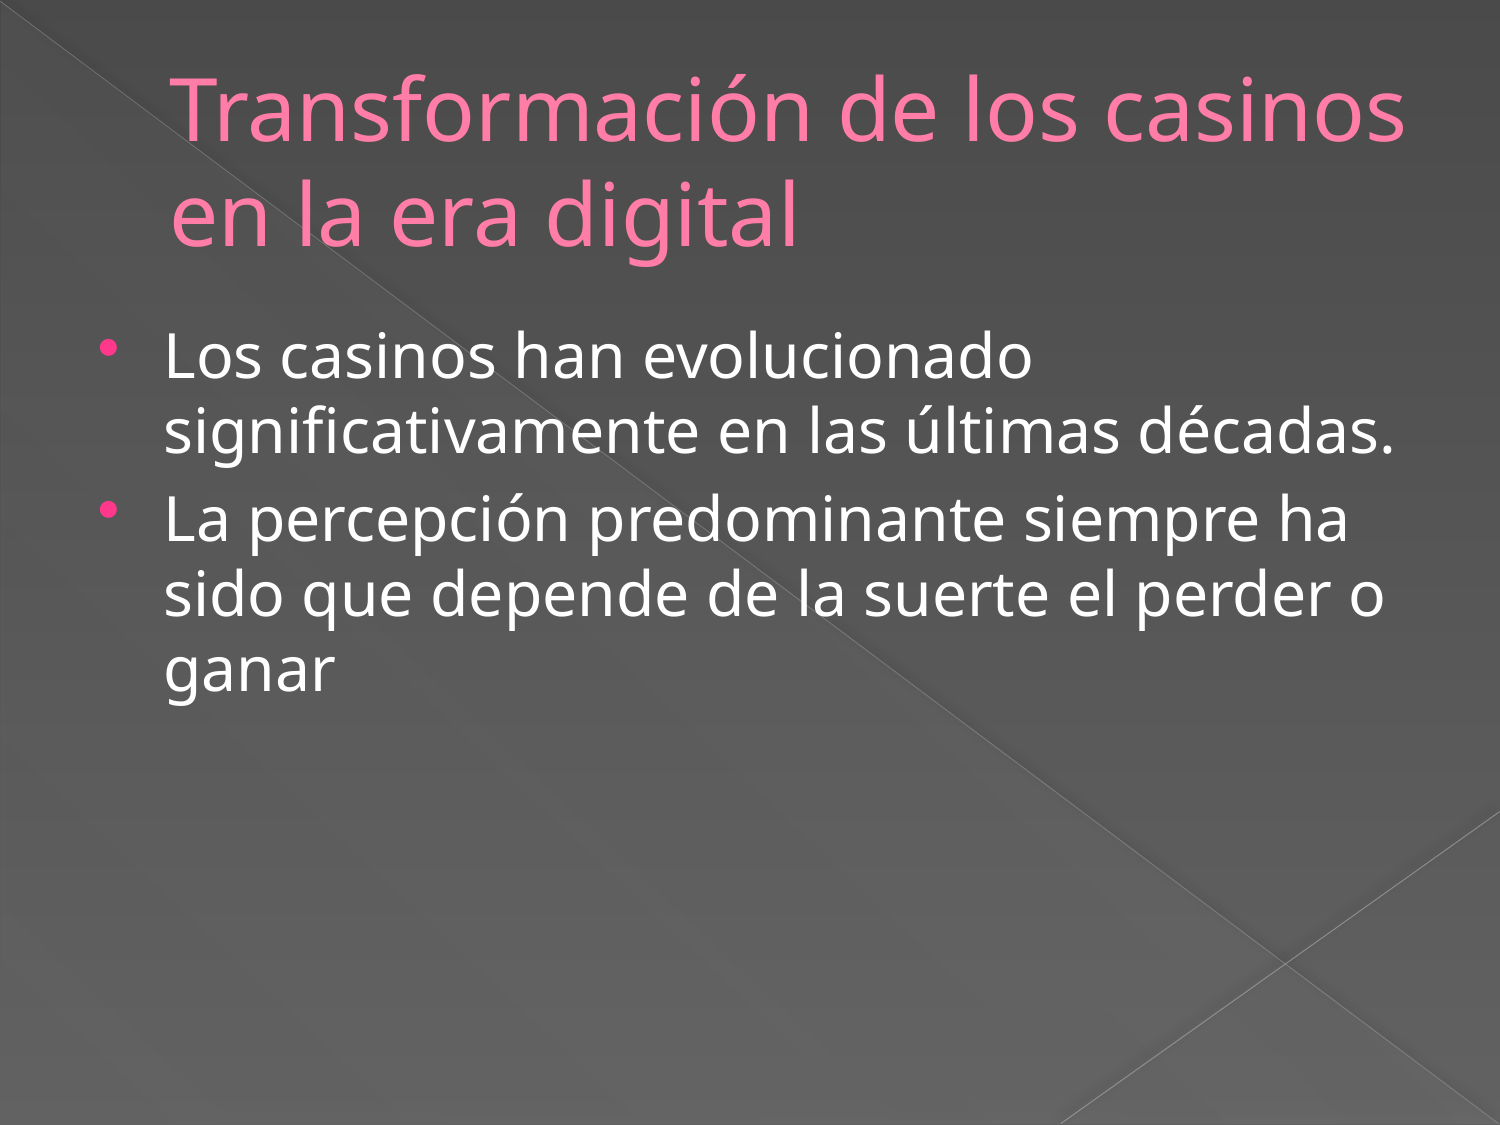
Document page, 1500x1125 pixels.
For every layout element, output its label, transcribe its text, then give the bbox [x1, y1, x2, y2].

list Los casinos han evolucionado significativamente en las últimas décadas. La percepción predominante siempre ha sido que depende de la suerte el perder o ganar [75, 308, 1425, 1059]
title Transformación de los casinos en la era digital [75, 43, 1425, 274]
